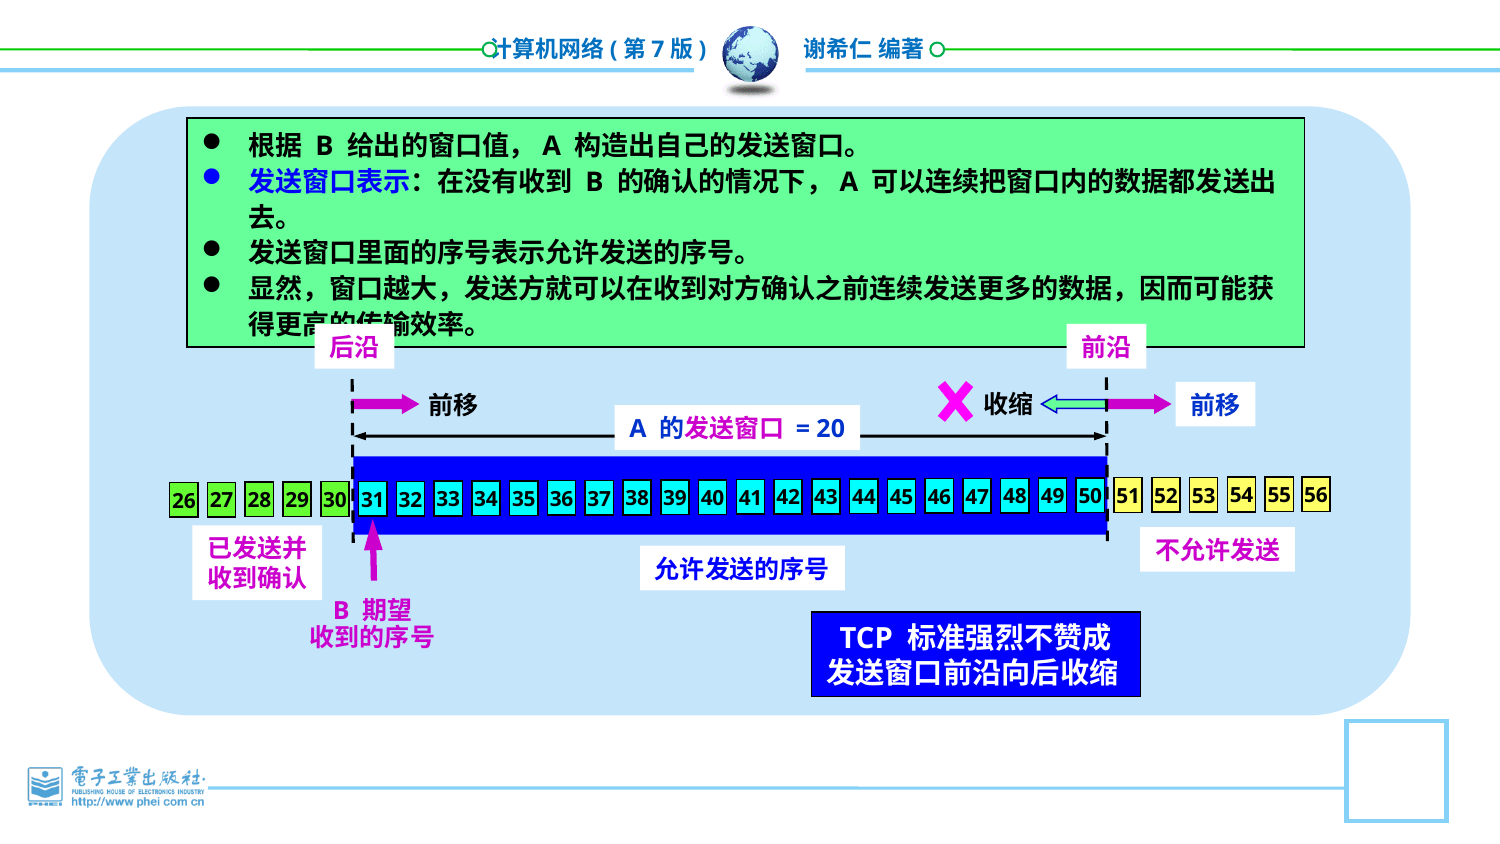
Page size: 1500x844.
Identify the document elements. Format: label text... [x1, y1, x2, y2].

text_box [941, 383, 970, 420]
text_box 已发送并 收到确认 [192, 526, 323, 601]
text_box [353, 431, 614, 441]
text_box 35 [509, 480, 538, 516]
text_box 44 [849, 479, 878, 514]
text_box [87, 104, 1413, 718]
text_box 50 [1076, 477, 1105, 513]
picture [720, 24, 780, 100]
text_box 根据 B 给出的窗口值，A 构造出自己的发送窗口。 发送窗口表示：在没有收到 B 的确认的情况下，A 可以连续把窗口内的数据都发送出去。 发送窗口里面的序号表示允许发送的序号。 显然，窗口越大，发送方就可以在收到对方确认之前连续发送更多的数据，因而可能获得更高的传输效率。 [186, 117, 1305, 348]
text_box 37 [585, 480, 614, 516]
text_box 36 [547, 480, 576, 516]
text_box B 期望 收到的序号 [295, 590, 450, 660]
text_box [366, 518, 380, 581]
text_box 39 [660, 480, 689, 515]
text_box 31 [358, 481, 387, 517]
text_box 48 [1000, 478, 1029, 513]
text_box 33 [434, 481, 463, 516]
text_box 前移 [1175, 381, 1256, 427]
text_box TCP 标准强烈不赞成 发送窗口前沿向后收缩 [811, 611, 1141, 697]
text_box 允许发送的序号 [640, 545, 845, 591]
text_box 收缩 [968, 381, 1049, 427]
text_box 43 [811, 479, 841, 514]
text_box 45 [887, 478, 916, 514]
text_box [861, 432, 1106, 441]
text_box 前沿 [1066, 323, 1147, 369]
text_box 49 [1038, 478, 1067, 513]
text_box 前移 [413, 382, 494, 427]
text_box 38 [622, 480, 652, 515]
text_box 不允许发送 [1140, 527, 1295, 572]
text_box 后沿 [314, 323, 395, 369]
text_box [169, 481, 350, 518]
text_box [1113, 476, 1331, 513]
text_box 32 [396, 481, 425, 516]
text_box [352, 395, 413, 413]
text_box 40 [698, 479, 727, 515]
text_box 34 [471, 480, 501, 516]
text_box 47 [962, 478, 992, 514]
text_box 46 [925, 478, 954, 514]
text_box 42 [774, 479, 803, 515]
text_box [353, 456, 1108, 535]
text_box [1049, 395, 1108, 413]
text_box A 的发送窗口 = 20 [614, 405, 861, 450]
picture [23, 764, 208, 809]
text_box [1108, 395, 1171, 413]
text_box 41 [736, 479, 765, 515]
